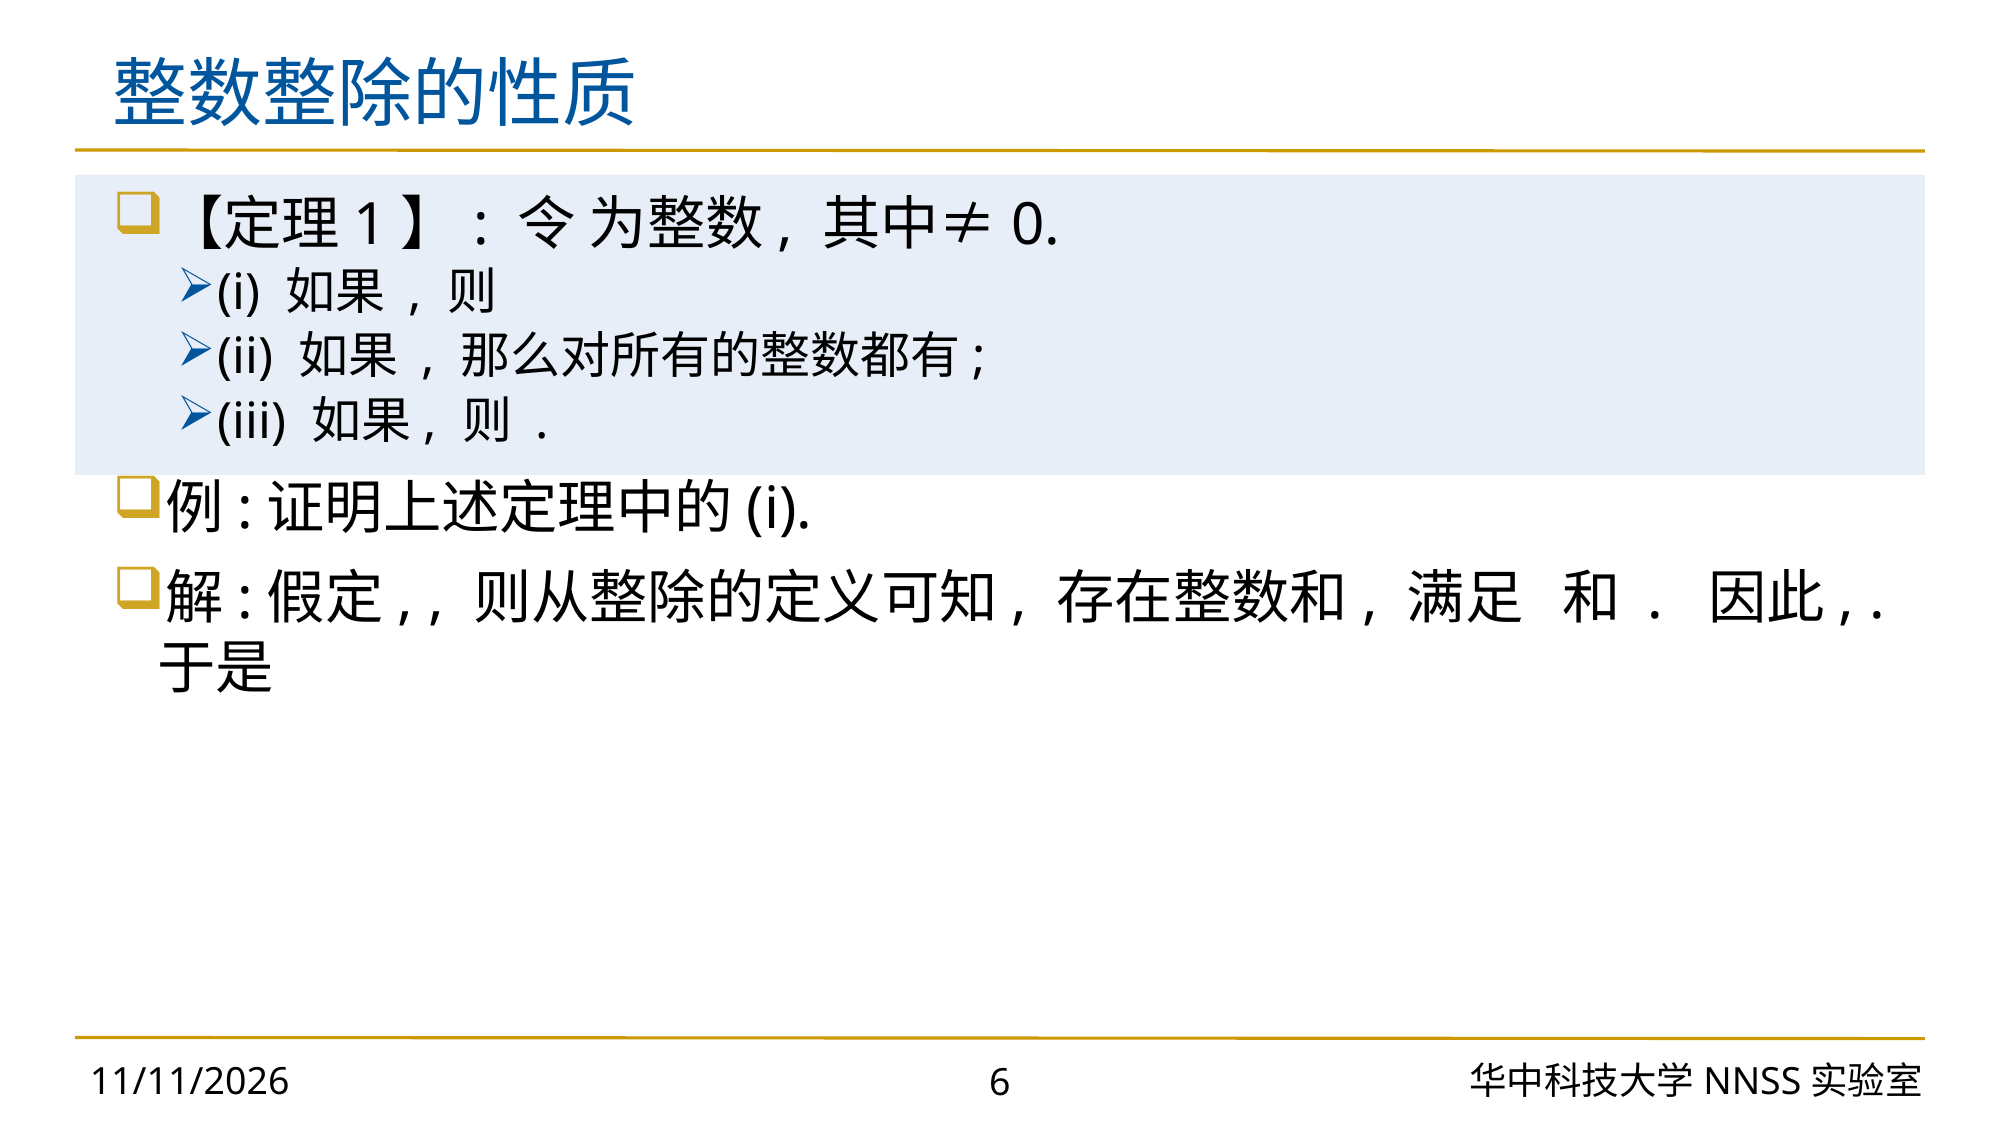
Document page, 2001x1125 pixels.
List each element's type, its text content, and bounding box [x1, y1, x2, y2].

text_box [74, 174, 1926, 476]
slide_number 6 [699, 1050, 1262, 1111]
title 整数整除的性质 [97, 44, 1900, 149]
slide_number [75, 1050, 550, 1111]
footer 华中科技大学NNSS实验室 [1262, 1050, 1938, 1113]
